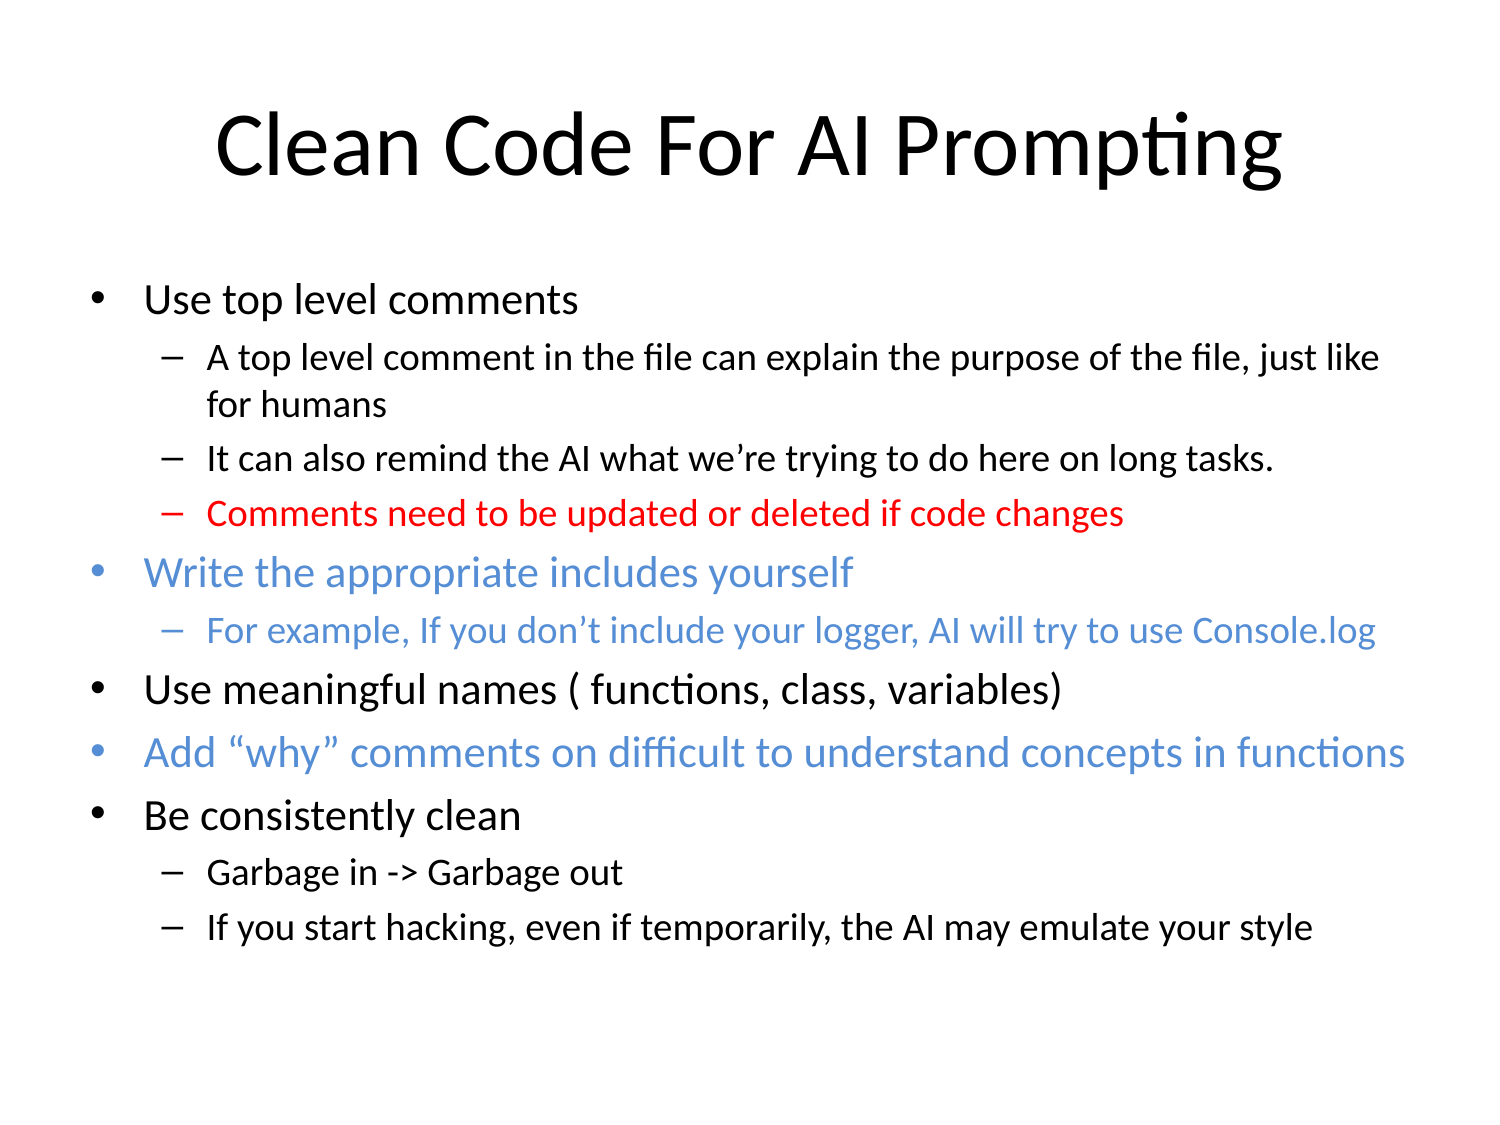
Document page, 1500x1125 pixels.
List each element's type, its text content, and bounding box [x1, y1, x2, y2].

list Use top level comments A top level comment in the file can explain the purpose of the file, just like for humans It can also remind the AI what we’re trying to do here on long tasks. Comments need to be updated or deleted if code changes Write the appropriate includes yourself For example, If you don’t include your logger, AI will try to use Console.log Use meaningful names ( functions, class, variables) Add “why” comments on difficult to understand concepts in functions Be consistently clean Garbage in -> Garbage out If you start hacking, even if temporarily, the AI may emulate your style [75, 262, 1425, 1005]
title Clean Code For AI Prompting [75, 45, 1425, 233]
